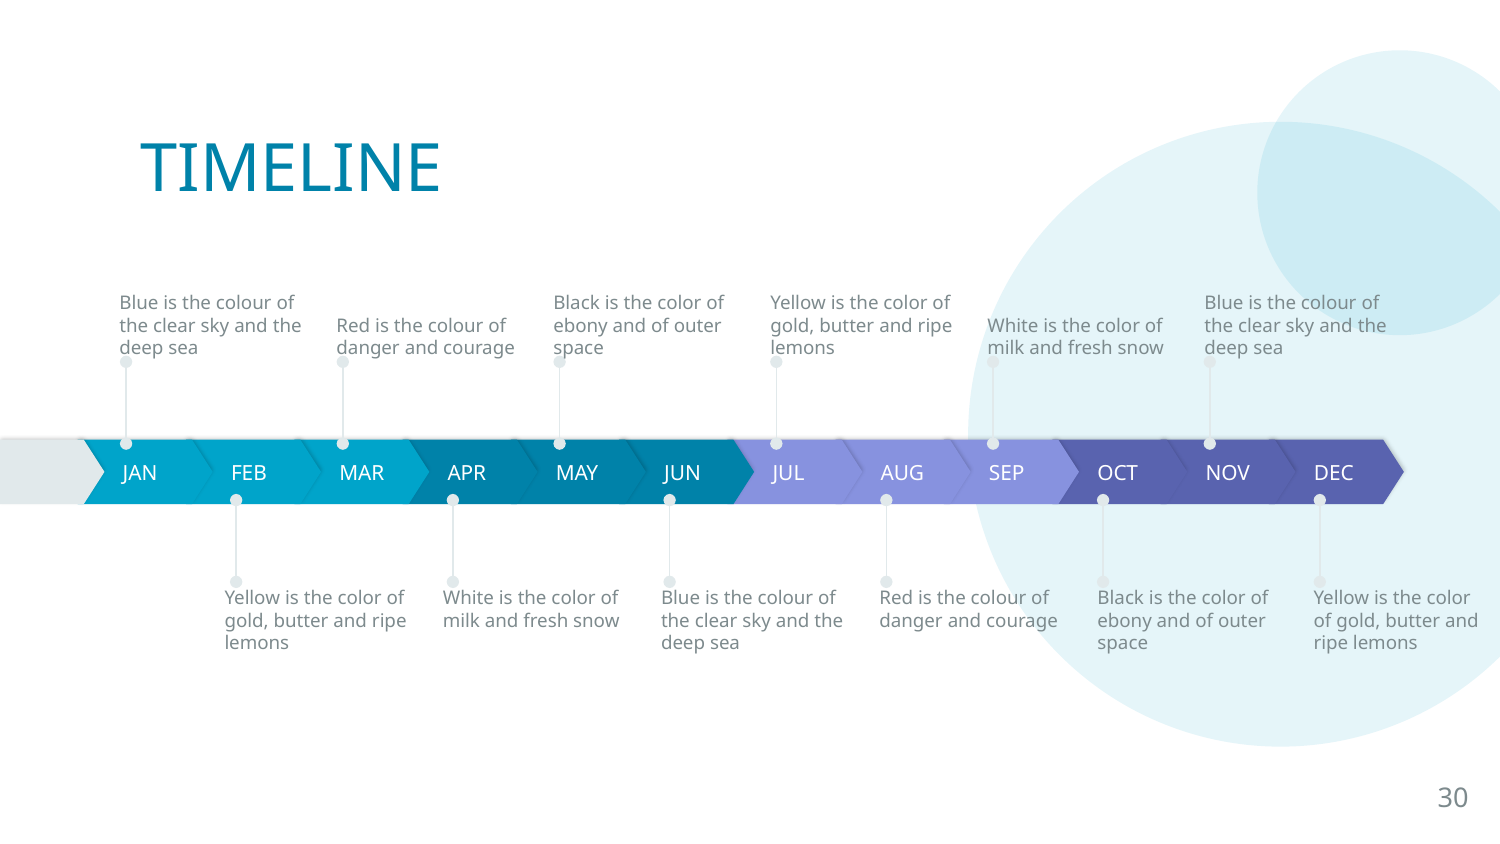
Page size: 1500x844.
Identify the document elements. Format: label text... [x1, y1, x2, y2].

text_box MAR [303, 439, 430, 505]
title TIMELINE [140, 108, 1224, 232]
text_box White is the color of milk and fresh snow [442, 585, 648, 674]
slide_number 30 [1411, 775, 1469, 822]
text_box JUN [628, 439, 755, 505]
text_box SEP [953, 439, 1079, 505]
text_box FEB [195, 439, 322, 505]
text_box Yellow is the color of gold, butter and ripe lemons [1313, 585, 1484, 674]
text_box White is the color of milk and fresh snow [987, 270, 1193, 359]
text_box OCT [1060, 439, 1188, 505]
text_box AUG [843, 439, 971, 505]
text_box APR [410, 439, 538, 505]
text_box Yellow is the color of gold, butter and ripe lemons [224, 585, 430, 674]
text_box Red is the colour of danger and courage [879, 585, 1085, 674]
text_box Red is the colour of danger and courage [336, 270, 542, 359]
text_box DEC [1277, 439, 1404, 505]
text_box [0, 439, 105, 505]
text_box NOV [1168, 439, 1296, 505]
text_box JAN [86, 439, 213, 505]
text_box Blue is the colour of the clear sky and the deep sea [119, 270, 325, 359]
text_box Black is the color of ebony and of outer space [1097, 585, 1303, 674]
text_box Black is the color of ebony and of outer space [553, 270, 759, 359]
text_box JUL [735, 439, 863, 505]
text_box Yellow is the color of gold, butter and ripe lemons [770, 270, 976, 359]
text_box MAY [519, 439, 646, 505]
text_box Blue is the colour of the clear sky and the deep sea [1204, 270, 1410, 359]
text_box Blue is the colour of the clear sky and the deep sea [661, 585, 867, 674]
